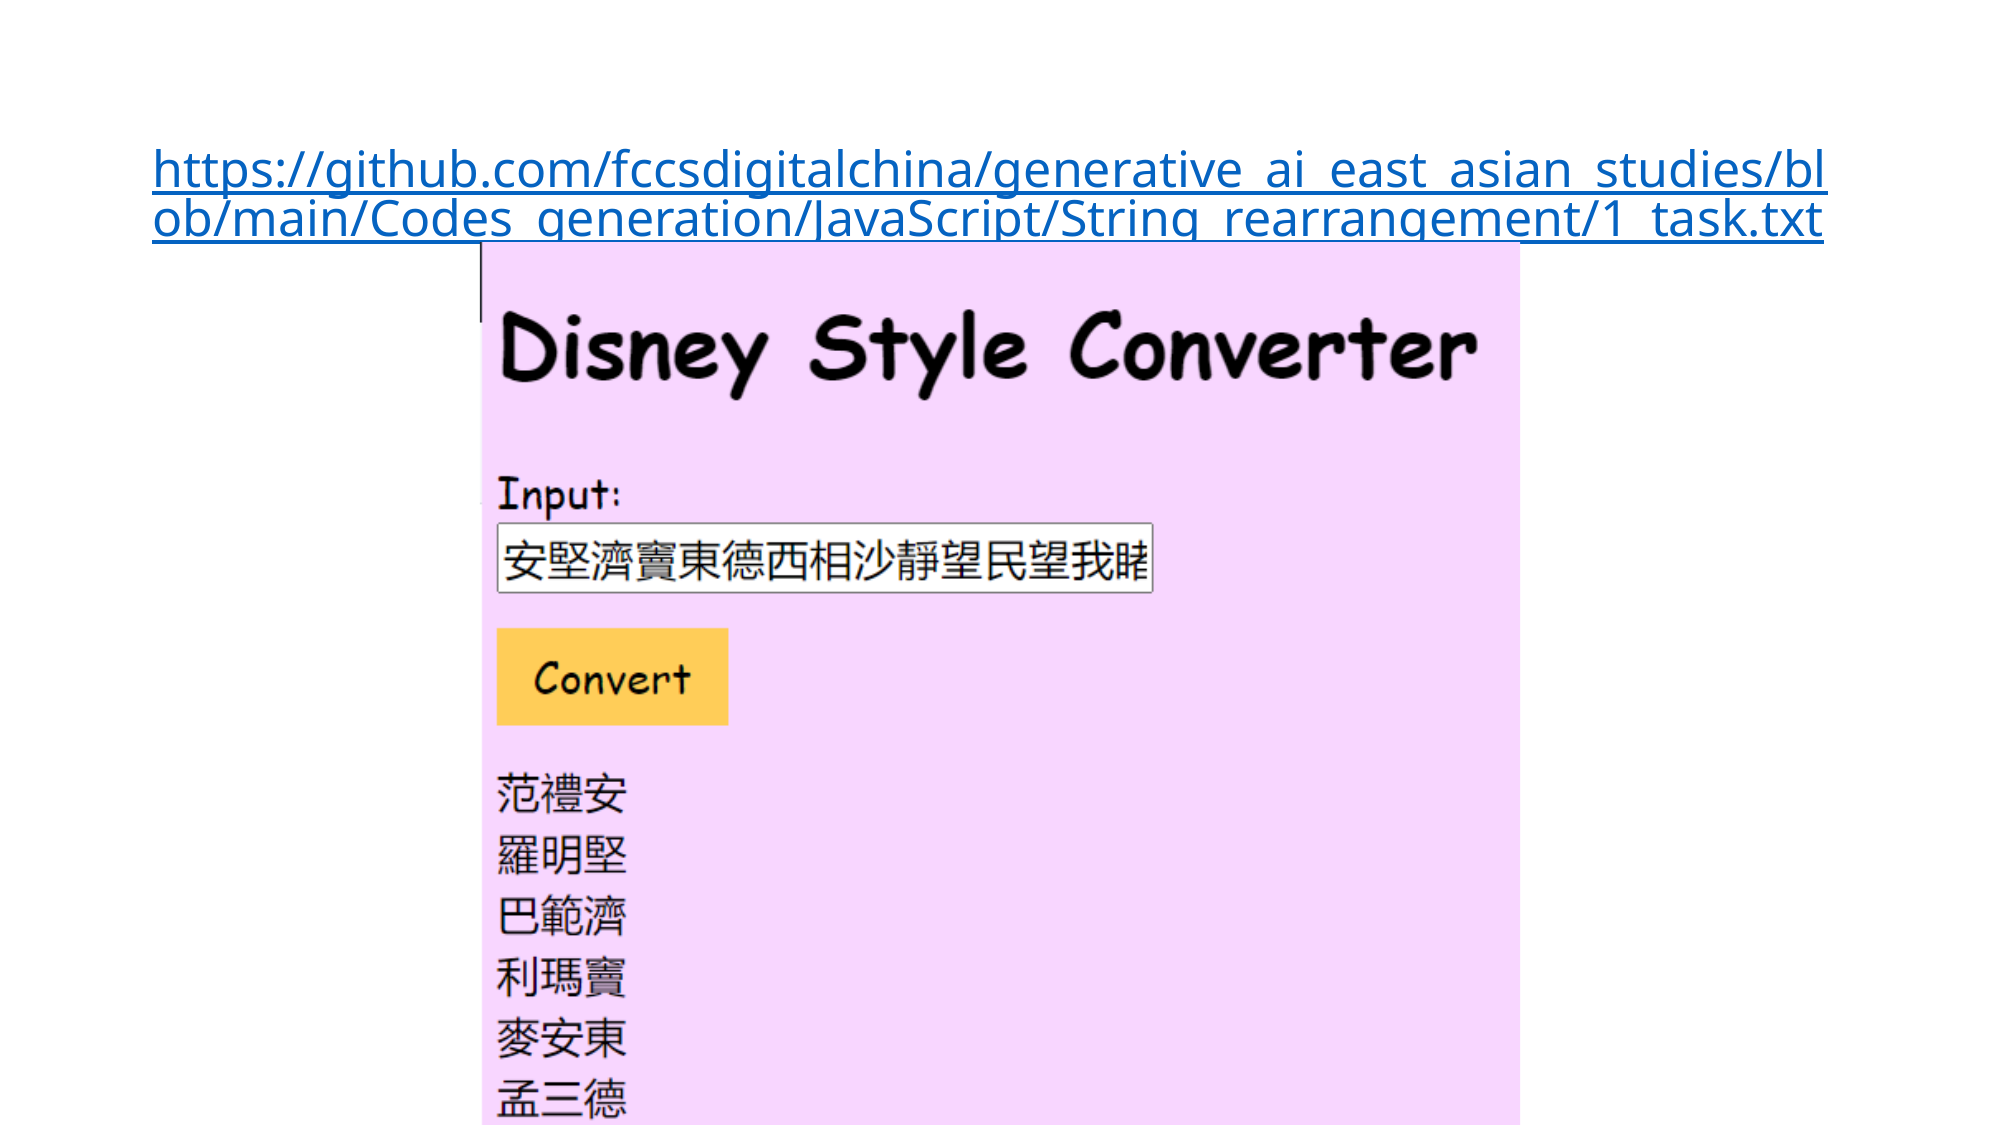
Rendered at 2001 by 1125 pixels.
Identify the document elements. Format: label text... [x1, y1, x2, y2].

picture [479, 242, 1521, 1125]
title https://github.com/fccsdigitalchina/generative_ai_east_asian_studies/blob/main/Codes_generation/JavaScript/String_rearrangement/1_task.txt [137, 59, 1863, 278]
